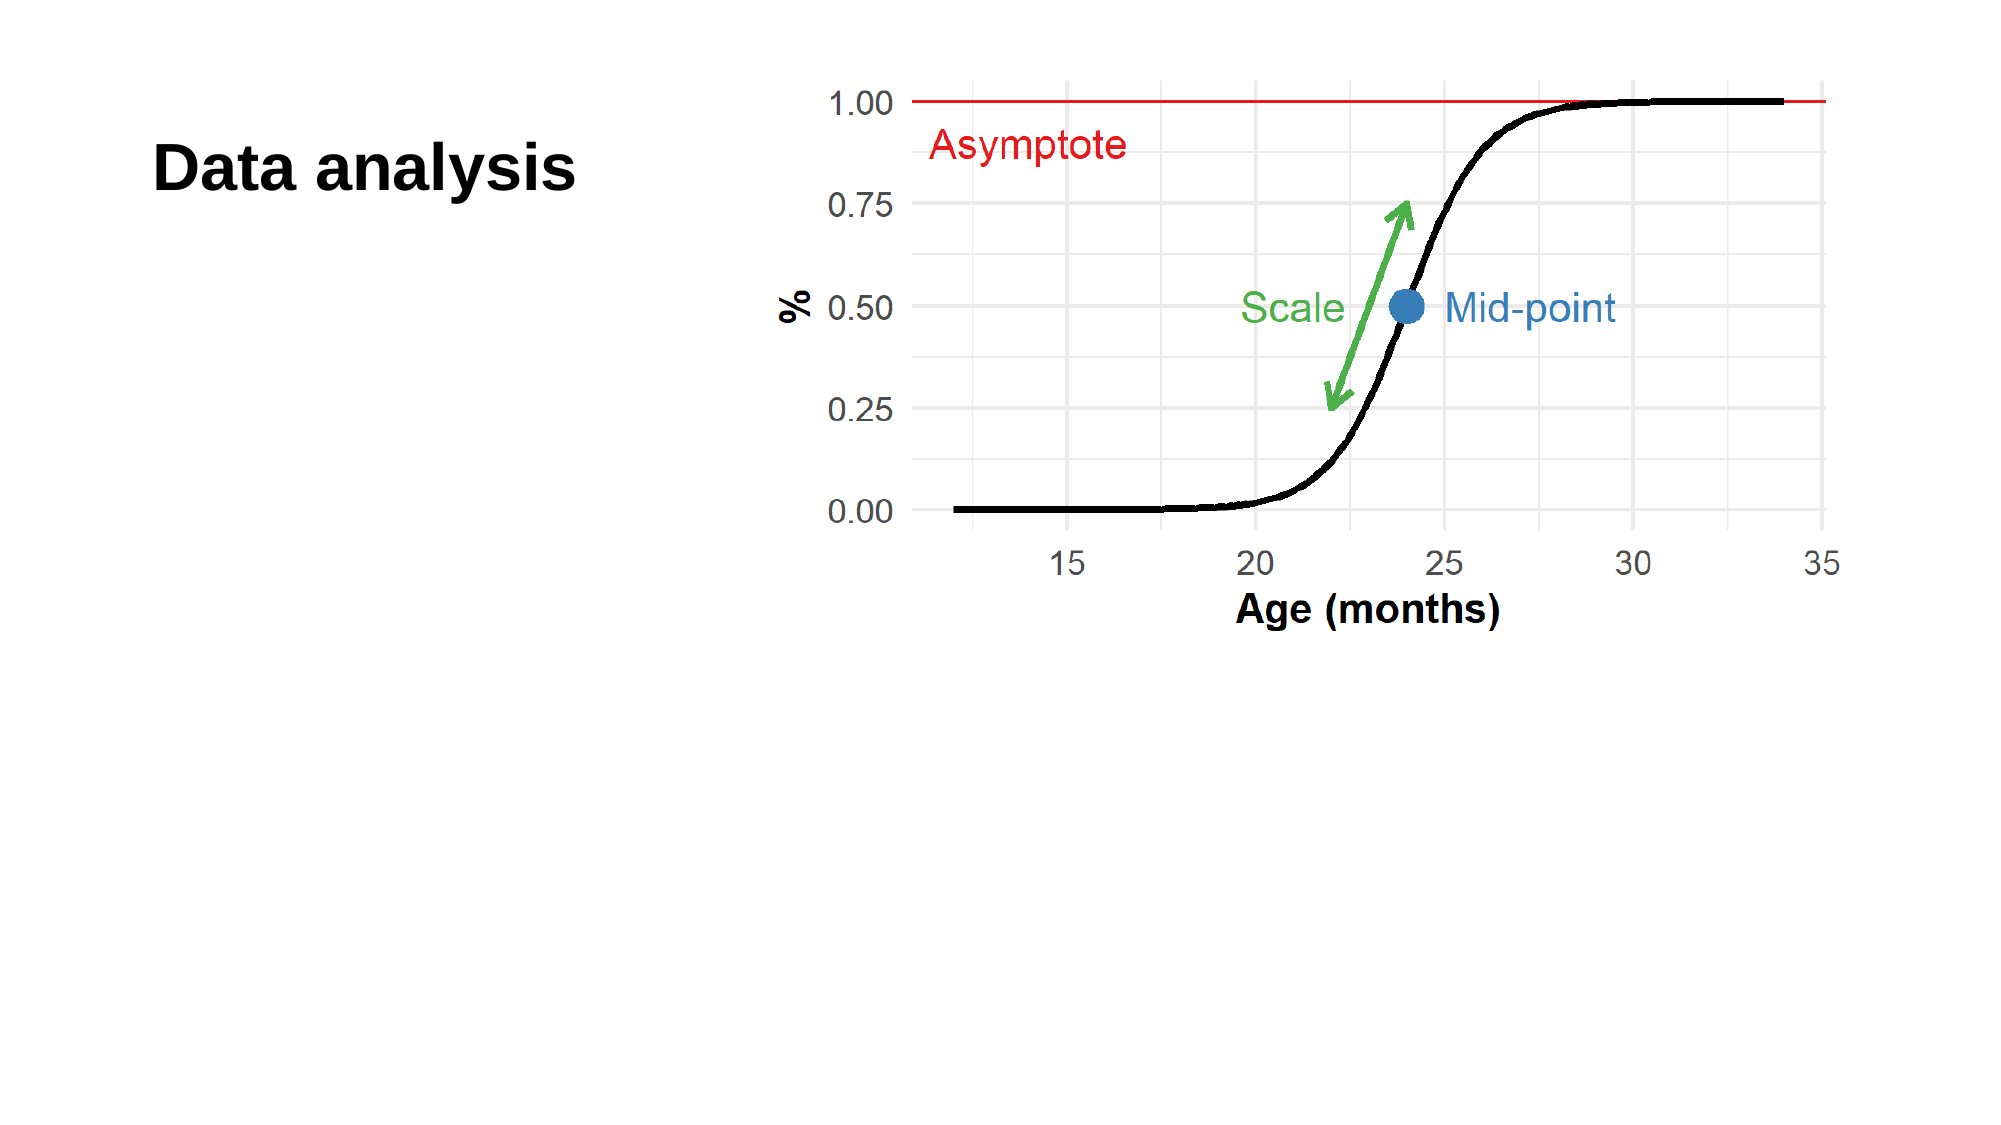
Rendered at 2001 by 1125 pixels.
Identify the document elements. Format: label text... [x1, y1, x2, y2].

picture [757, 60, 1846, 651]
title Data analysis [137, 59, 1863, 278]
